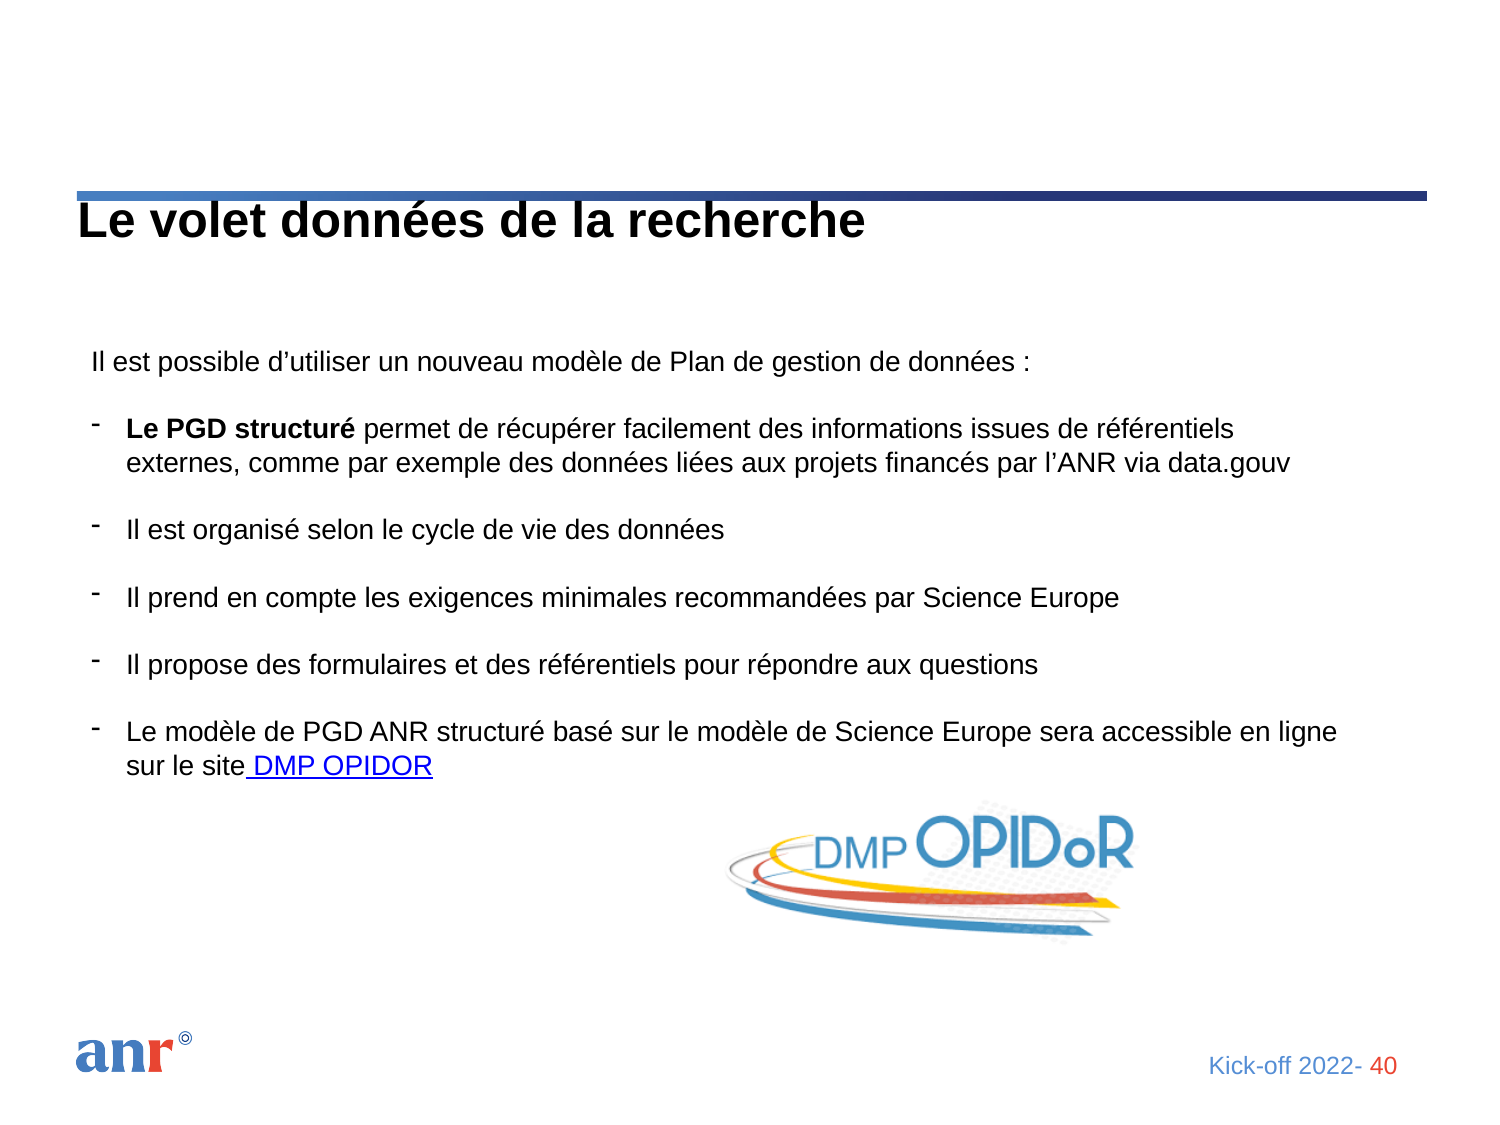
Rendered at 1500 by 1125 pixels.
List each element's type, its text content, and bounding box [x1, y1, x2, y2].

picture [35, 989, 233, 1114]
title Le volet données de la recherche [62, 176, 1413, 258]
picture [723, 789, 1141, 957]
text_box Il est possible d’utiliser un nouveau modèle de Plan de gestion de données : Le PGD structuré permet de récupérer facilement des informations issues de référentiels externes, comme par exemple des données liées aux projets financés par l’ANR via data.gouv Il est organisé selon le cycle de vie des données Il prend en compte les exigences minimales recommandées par Science Europe Il propose des formulaires et des référentiels pour répondre aux questions Le modèle de PGD ANR structuré basé sur le modèle de Science Europe sera accessible en ligne sur le site DMP OPIDOR [76, 335, 1372, 823]
